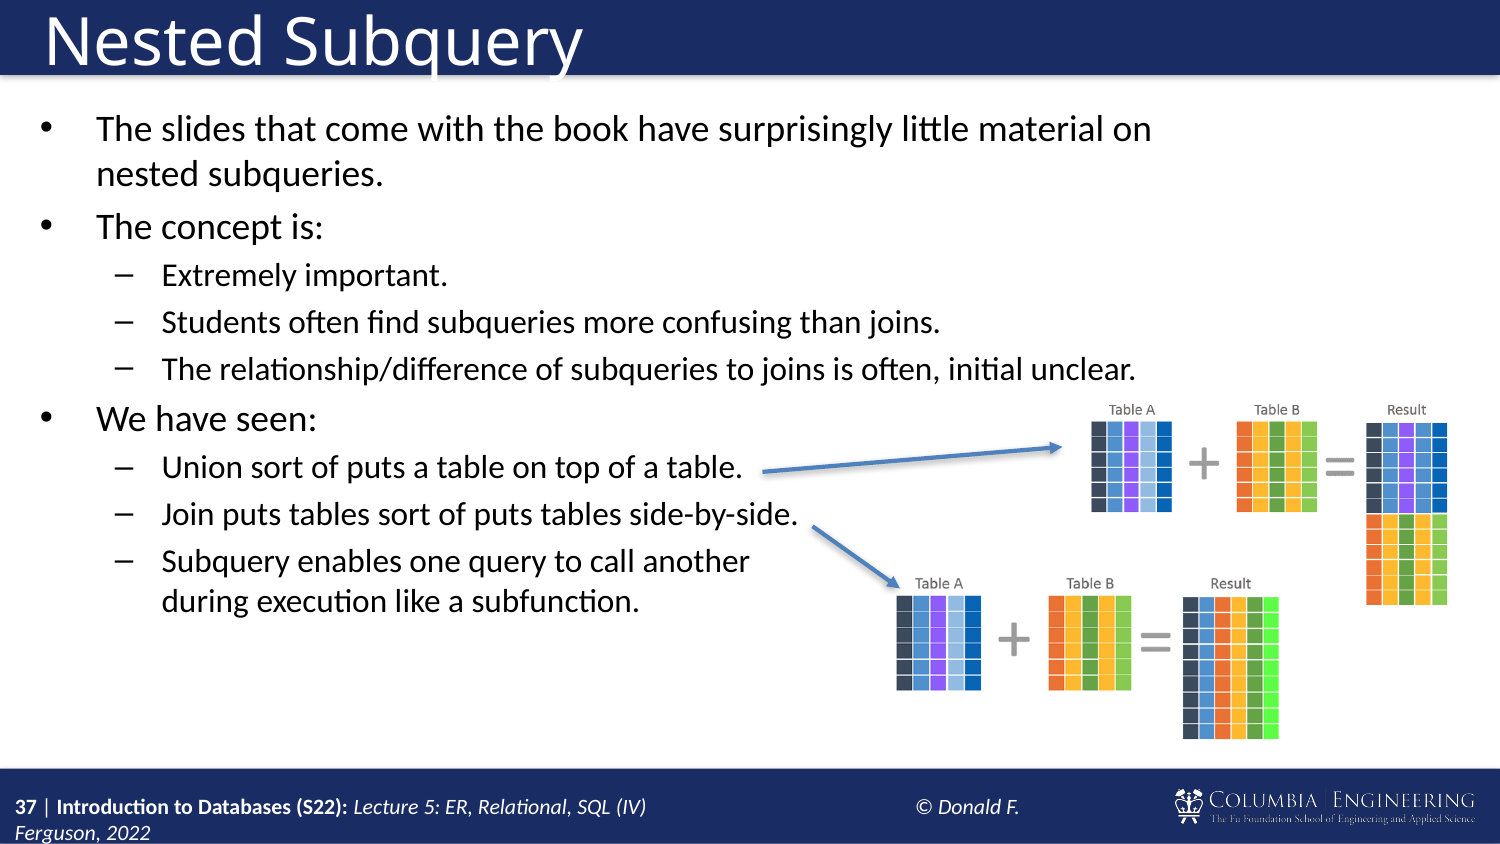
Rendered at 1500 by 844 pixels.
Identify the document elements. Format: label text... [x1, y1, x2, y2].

picture [892, 396, 1452, 742]
title Nested Subquery [28, 0, 1450, 73]
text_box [762, 446, 1063, 473]
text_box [812, 525, 901, 589]
list The slides that come with the book have surprisingly little material on nested subqueries. The concept is: Extremely important. Students often find subqueries more confusing than joins. The relationship/difference of subqueries to joins is often, initial unclear. We have seen: Union sort of puts a table on top of a table. Join puts tables sort of puts tables side-by-side. Subquery enables one query to call another during execution like a subfunction. [24, 96, 1475, 760]
